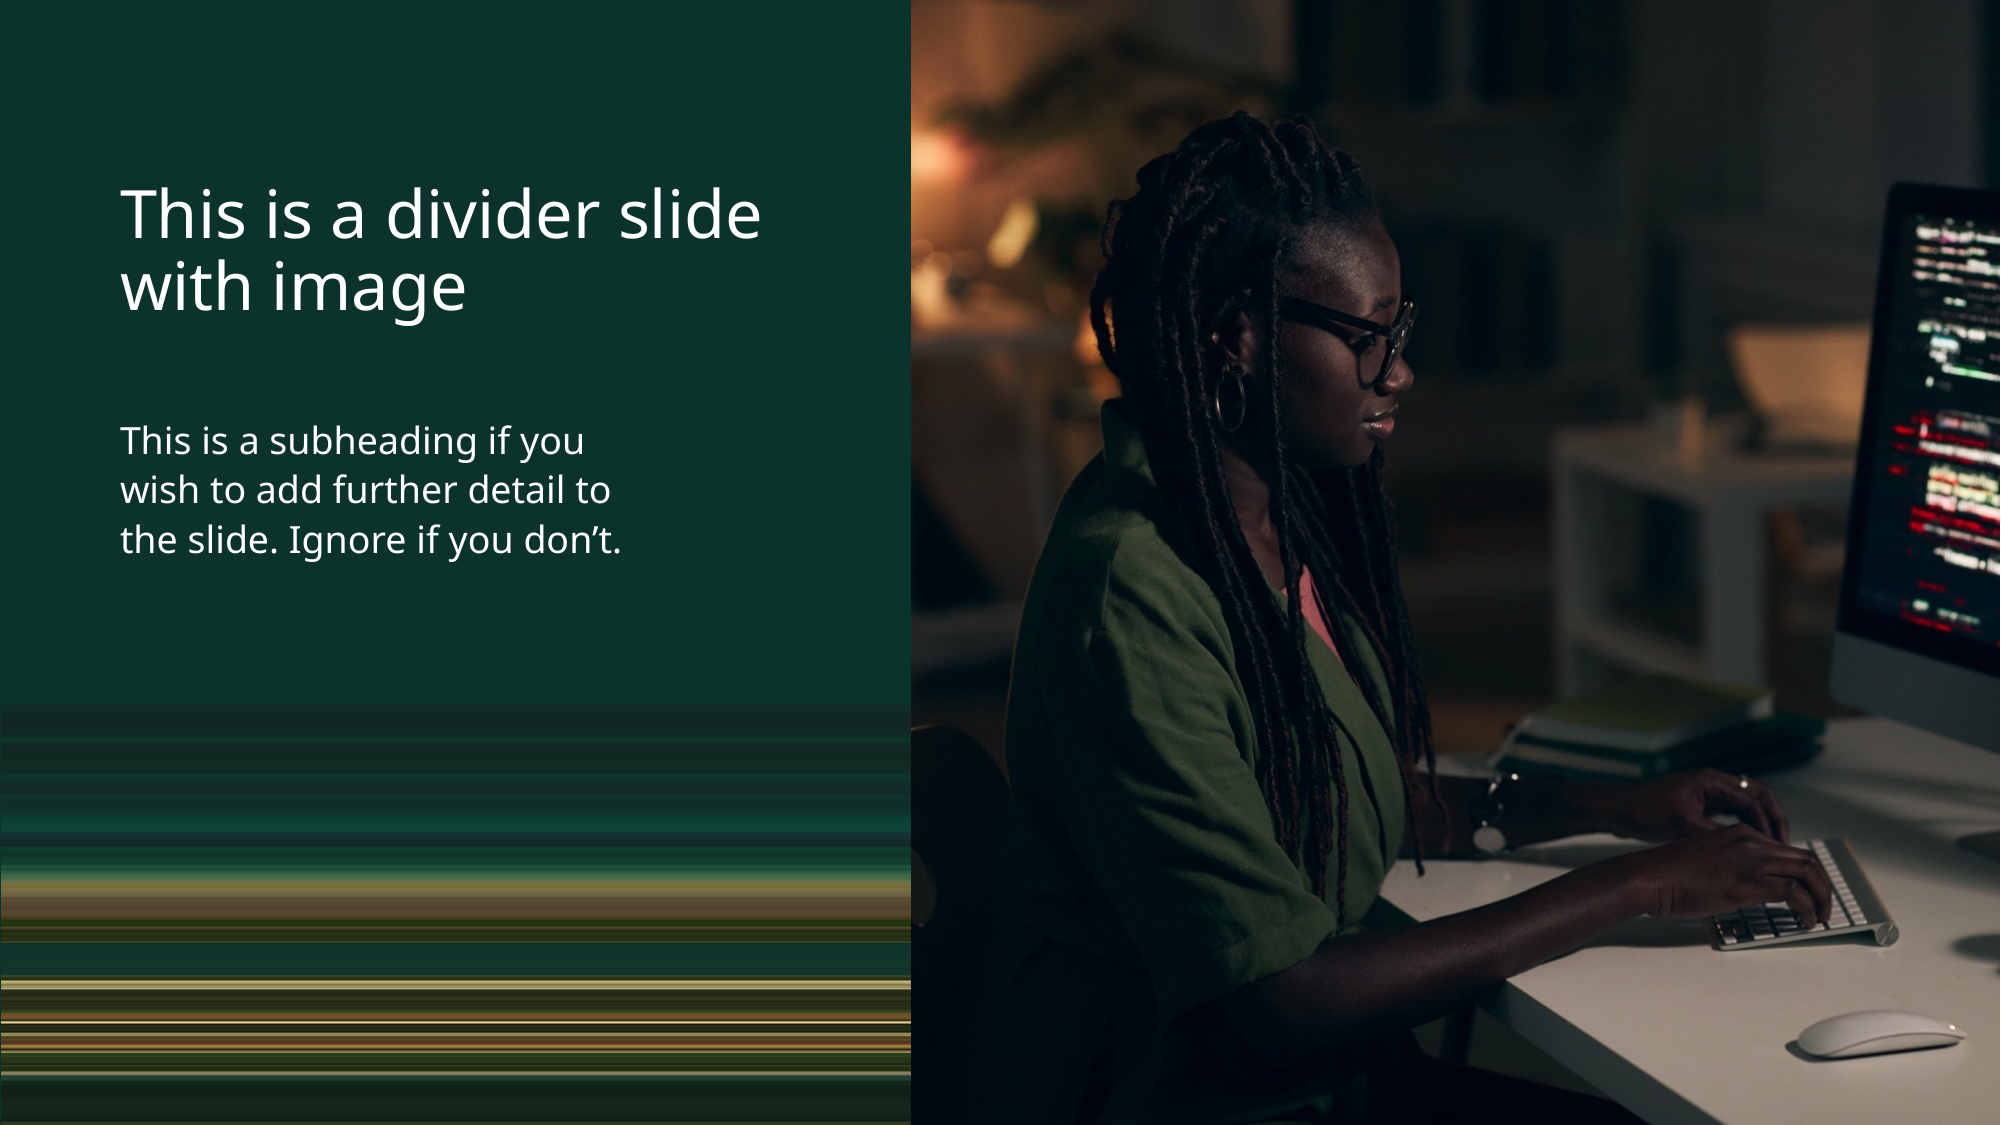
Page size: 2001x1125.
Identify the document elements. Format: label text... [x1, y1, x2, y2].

picture [1, 0, 2000, 1125]
list This is a subheading if you wish to add further detail to the slide. Ignore if you don’t. [120, 412, 650, 563]
list This is a divider slide with image [120, 104, 849, 325]
